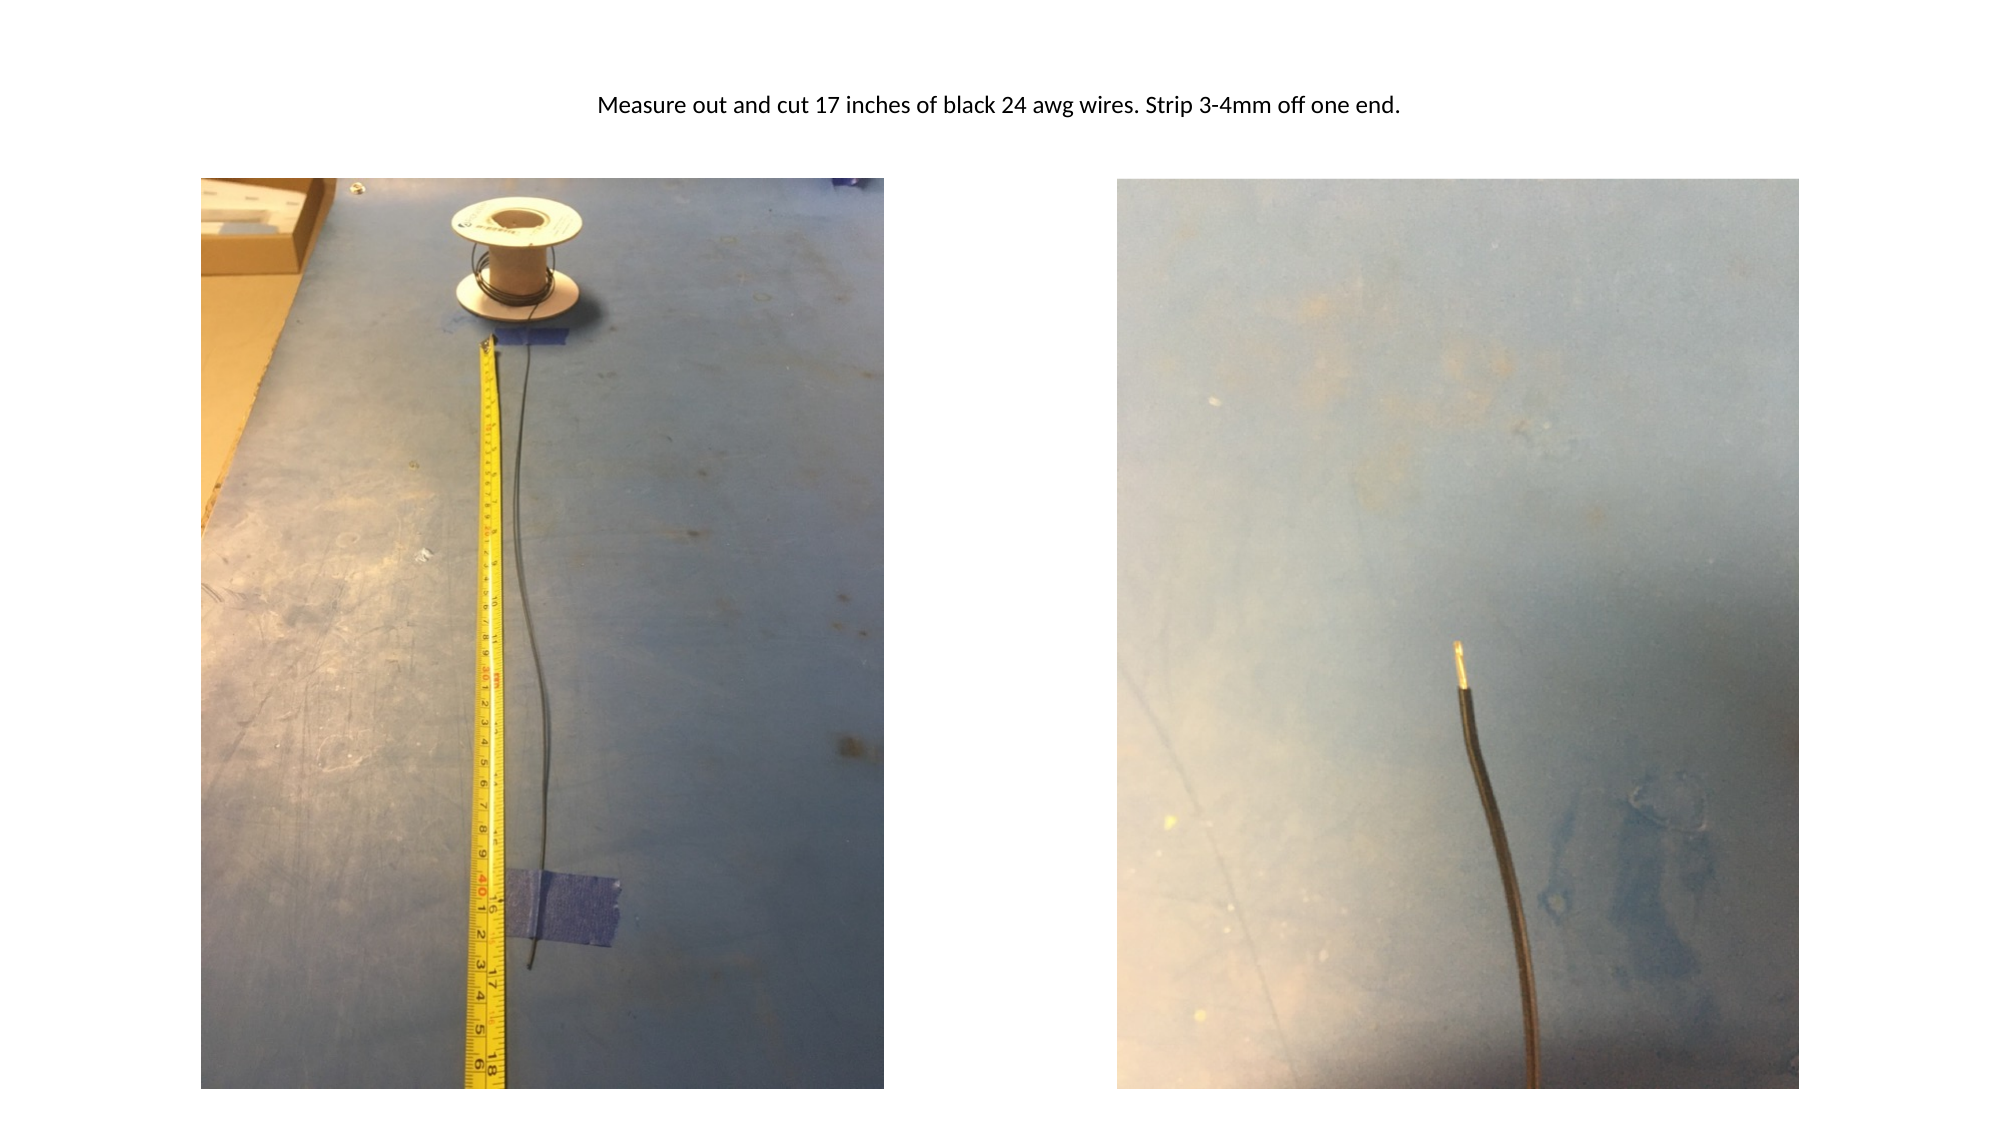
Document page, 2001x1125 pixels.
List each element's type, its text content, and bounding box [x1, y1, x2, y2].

picture [1002, 180, 1913, 1088]
picture [201, 178, 884, 1089]
text_box Measure out and cut 17 inches of black 24 awg wires. Strip 3-4mm off one end. [575, 81, 1425, 127]
